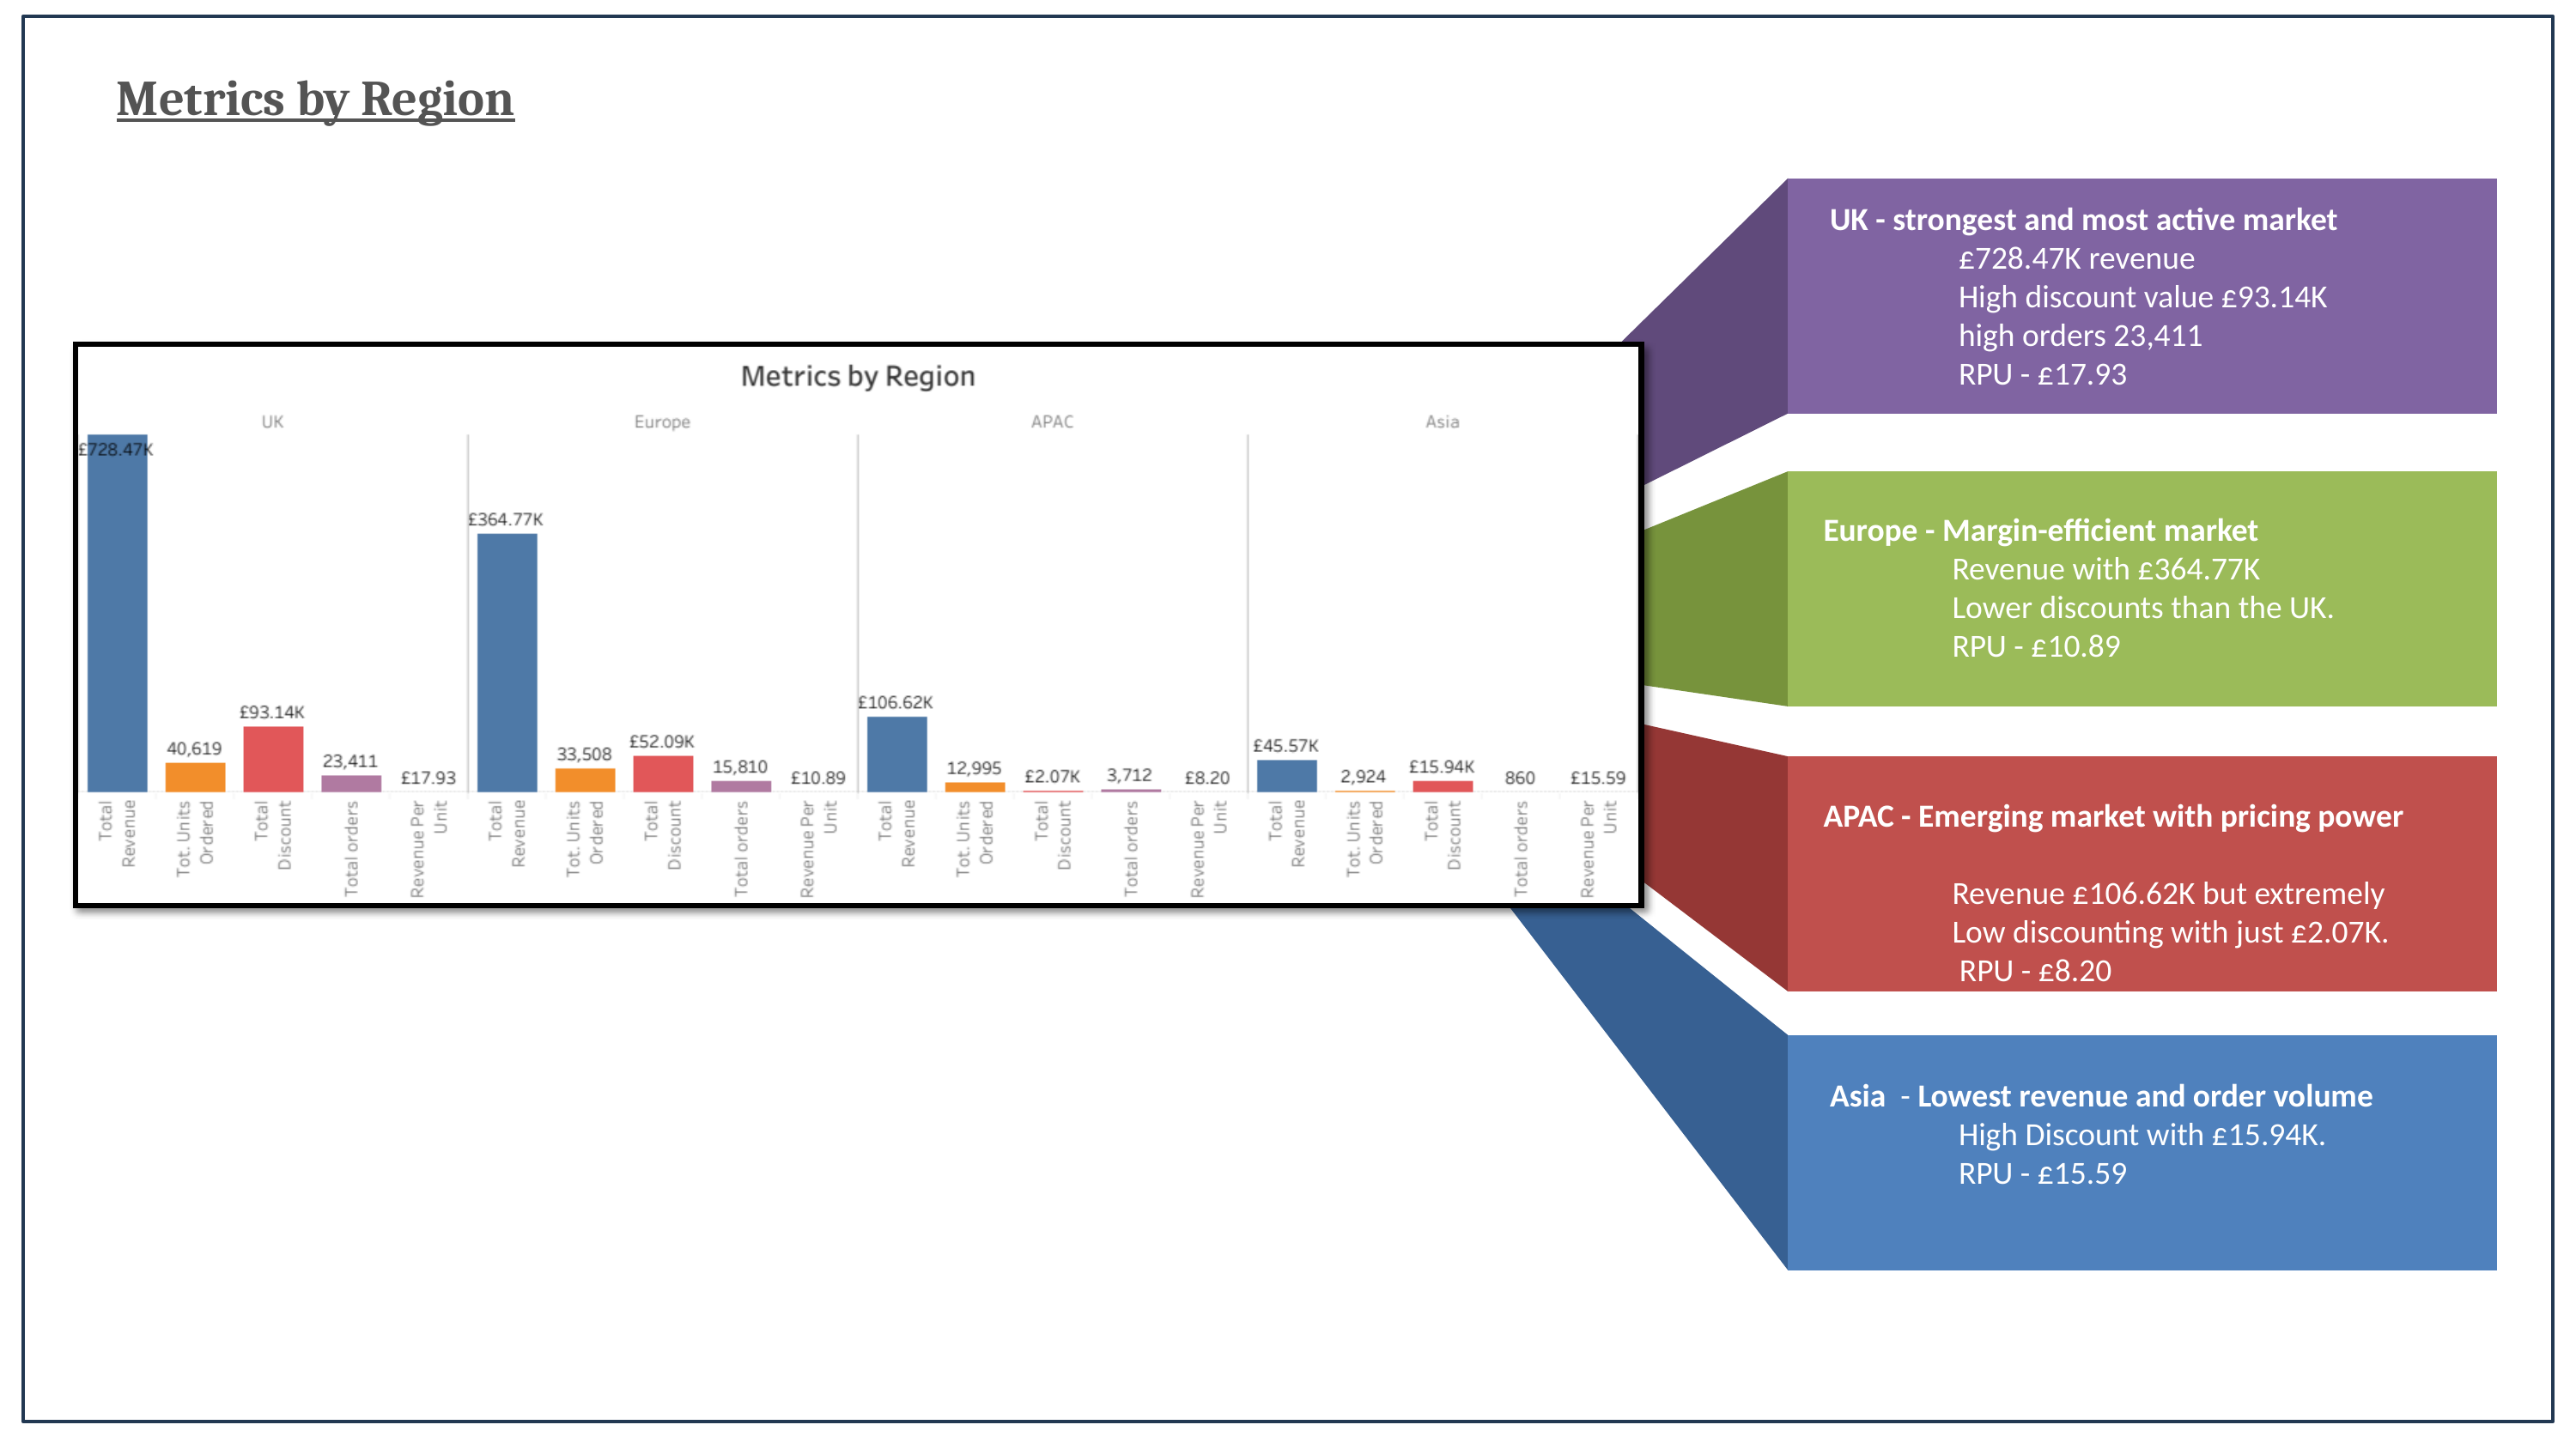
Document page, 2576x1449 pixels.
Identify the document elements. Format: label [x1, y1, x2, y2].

picture [77, 347, 1639, 903]
text_box [1325, 178, 2498, 1271]
text_box [21, 15, 2555, 1423]
